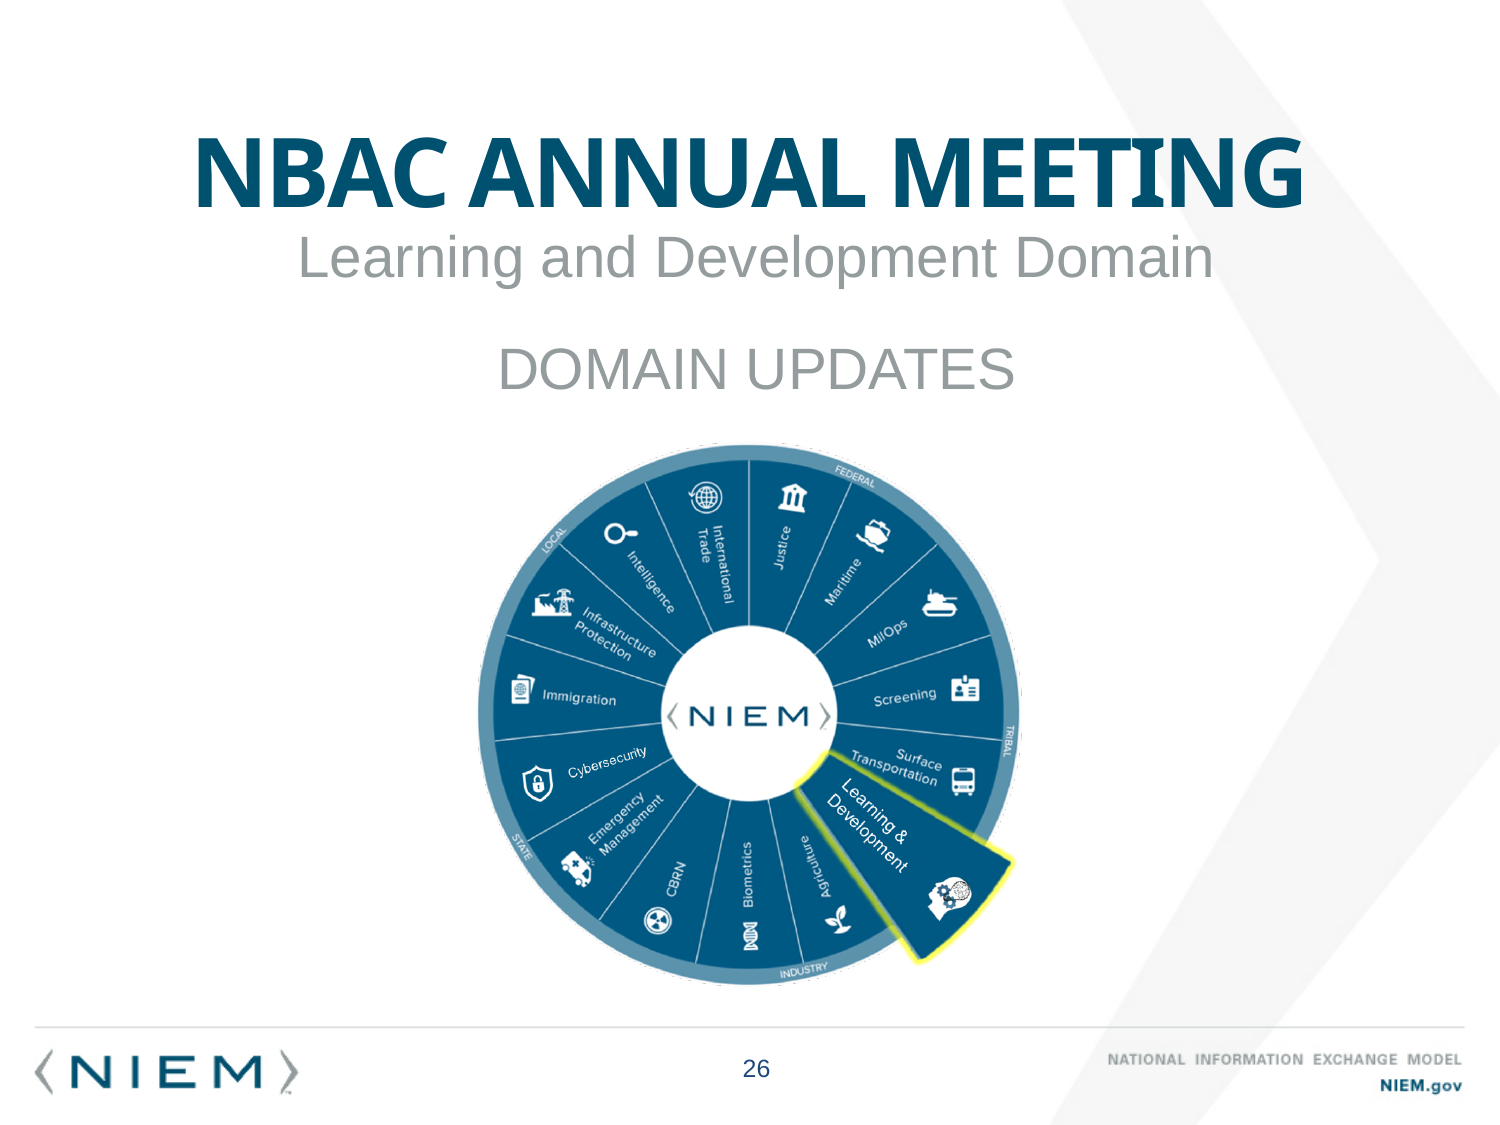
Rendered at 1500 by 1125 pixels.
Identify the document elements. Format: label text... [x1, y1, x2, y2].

picture [0, 0, 1500, 1125]
slide_number 26 [581, 1051, 932, 1106]
title NBAC Annual Meeting [112, 82, 1388, 227]
subtitle Learning and Development Domain DOMAIN UPDATES [231, 232, 1282, 487]
